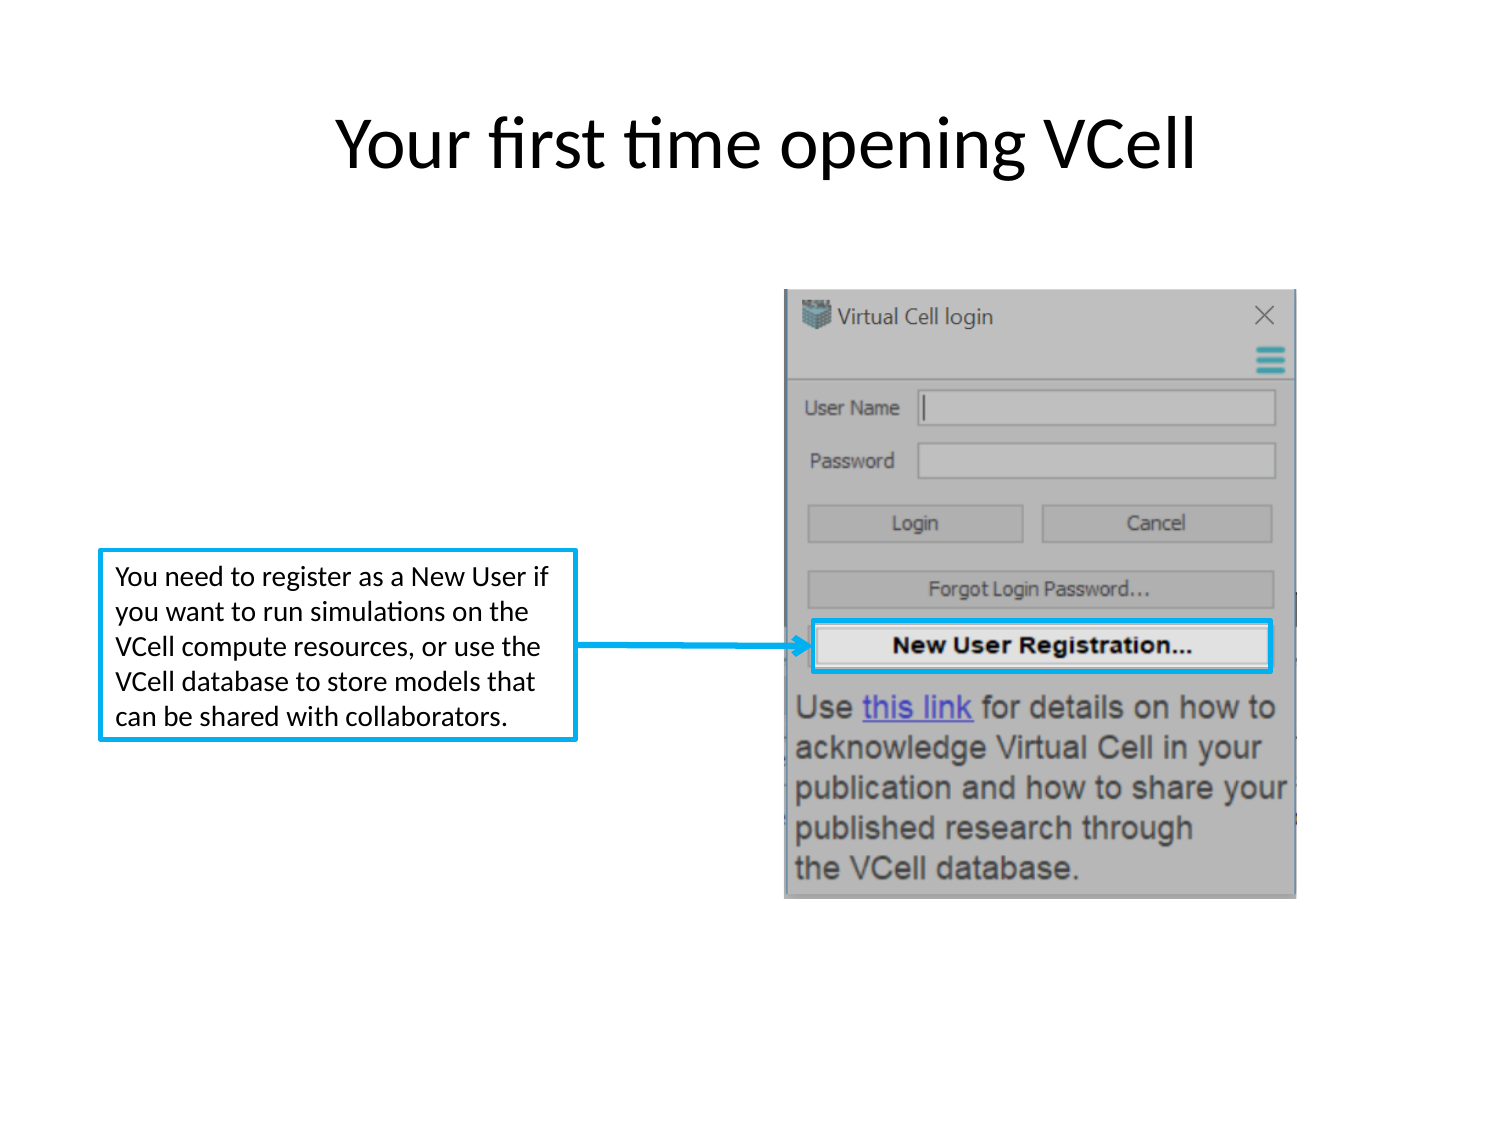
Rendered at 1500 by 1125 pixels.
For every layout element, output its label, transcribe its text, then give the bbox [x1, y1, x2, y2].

picture [816, 624, 1267, 668]
text_box You need to register as a New User if you want to run simulations on the VCell compute resources, or use the VCell database to store models that can be shared with collaborators. [99, 548, 578, 742]
title Your first time opening VCell [0, 44, 1500, 233]
picture [784, 289, 1298, 900]
